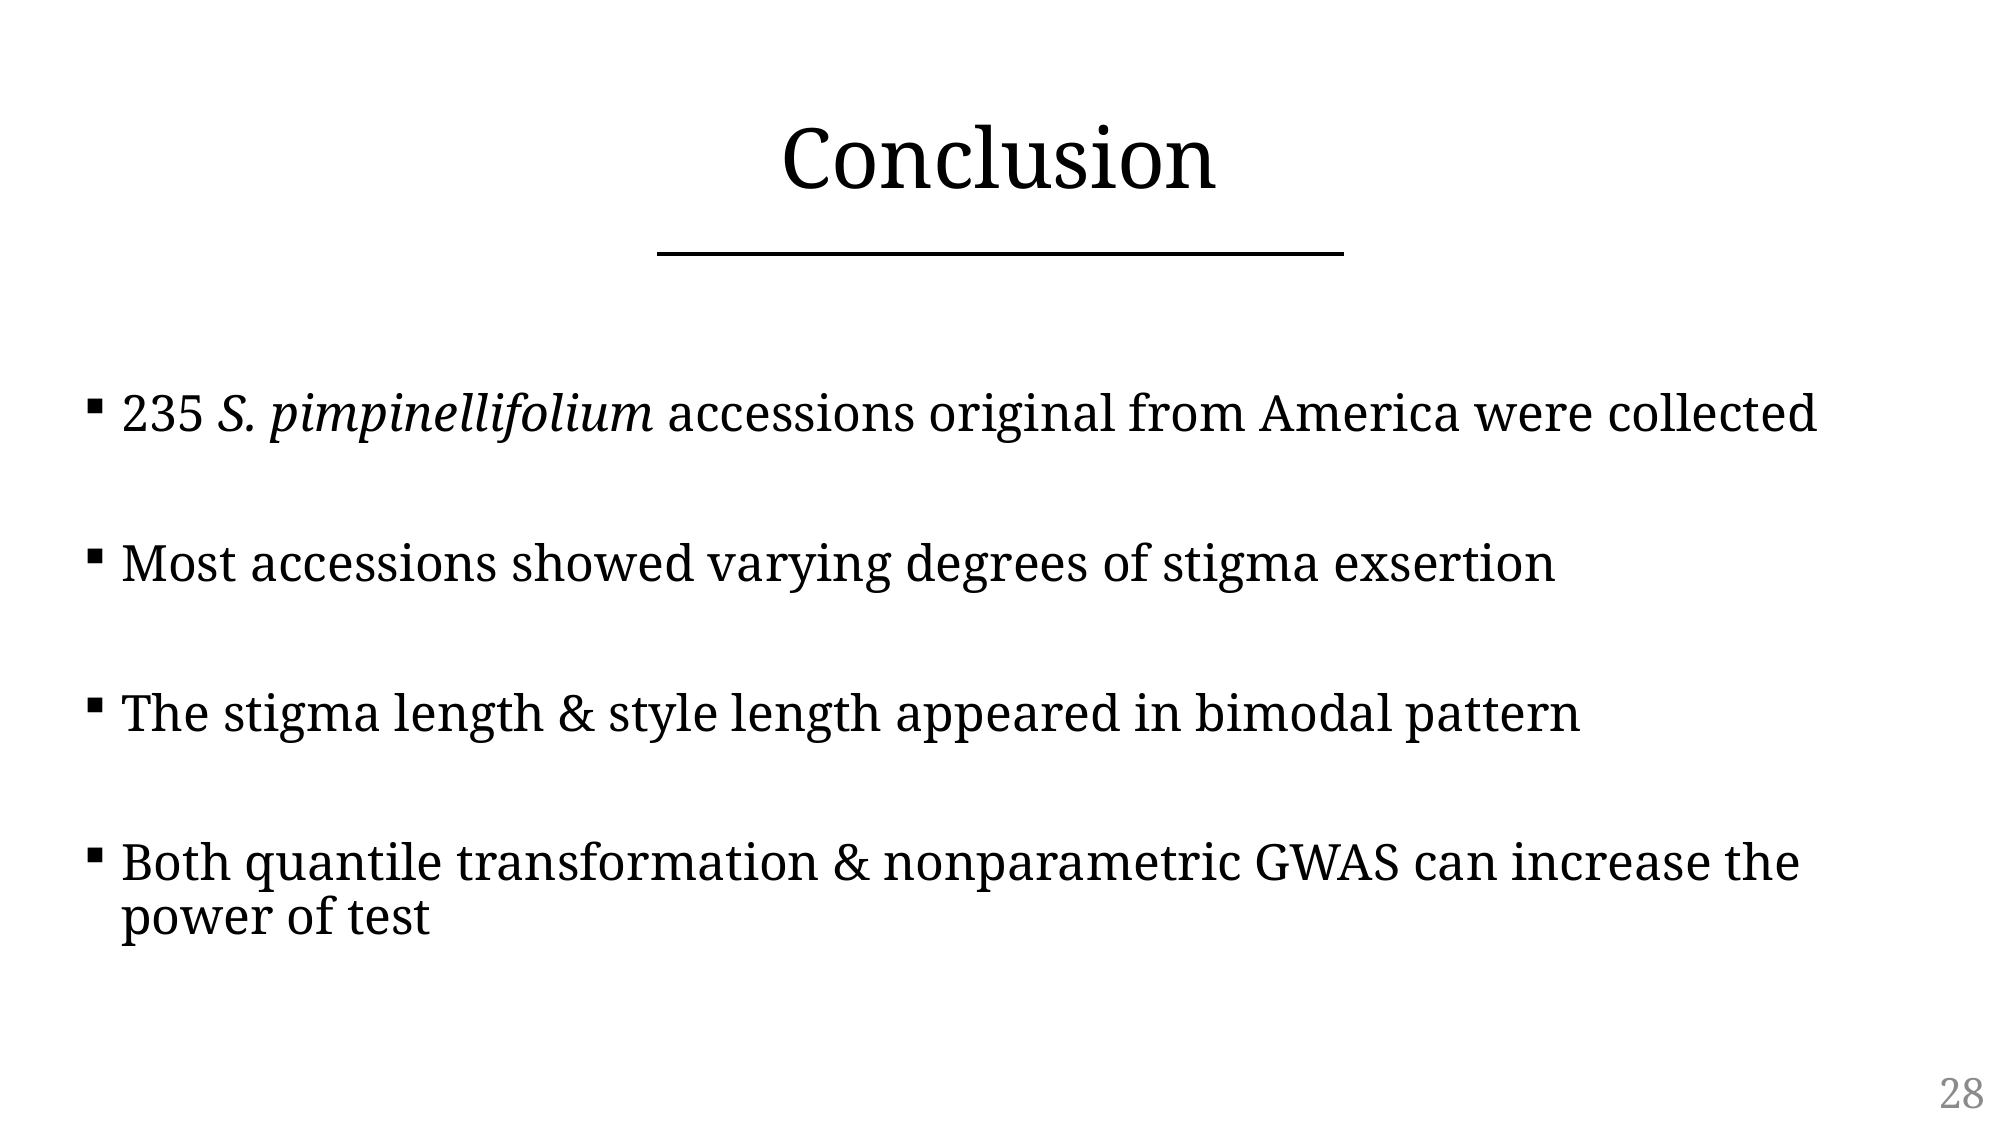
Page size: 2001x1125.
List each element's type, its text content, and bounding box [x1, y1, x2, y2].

slide_number 28 [1550, 1065, 2000, 1125]
title Conclusion [137, 52, 1863, 271]
list 235 S. pimpinellifolium accessions original from America were collected Most accessions showed varying degrees of stigma exsertion The stigma length & style length appeared in bimodal pattern Both quantile transformation & nonparametric GWAS can increase the power of test [68, 381, 1932, 1096]
